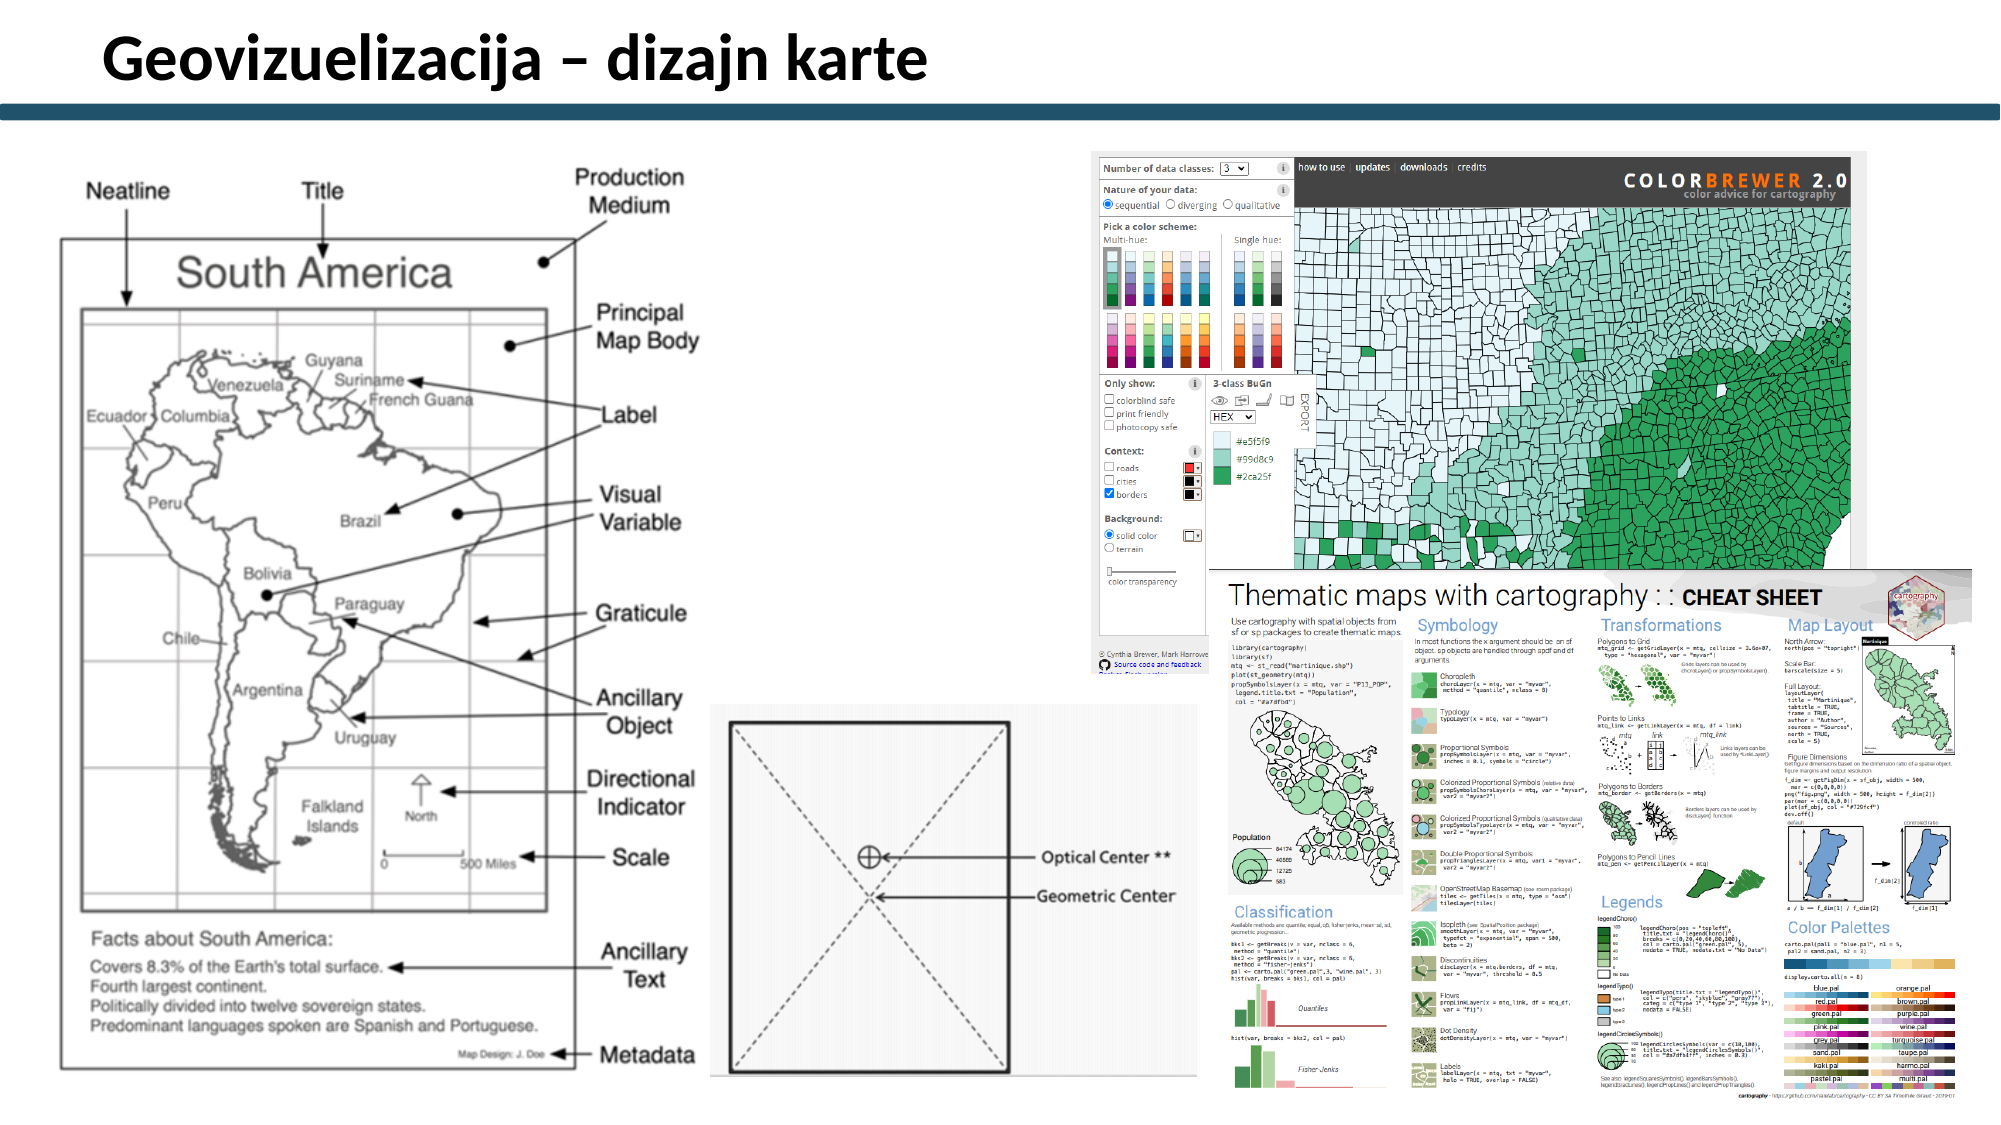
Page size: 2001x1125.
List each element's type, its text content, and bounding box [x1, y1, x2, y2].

text_box Geovizuelizacija – dizajn karte [87, 6, 1941, 102]
picture [0, 134, 1197, 1108]
picture [1091, 151, 1972, 1108]
text_box [0, 103, 2000, 121]
